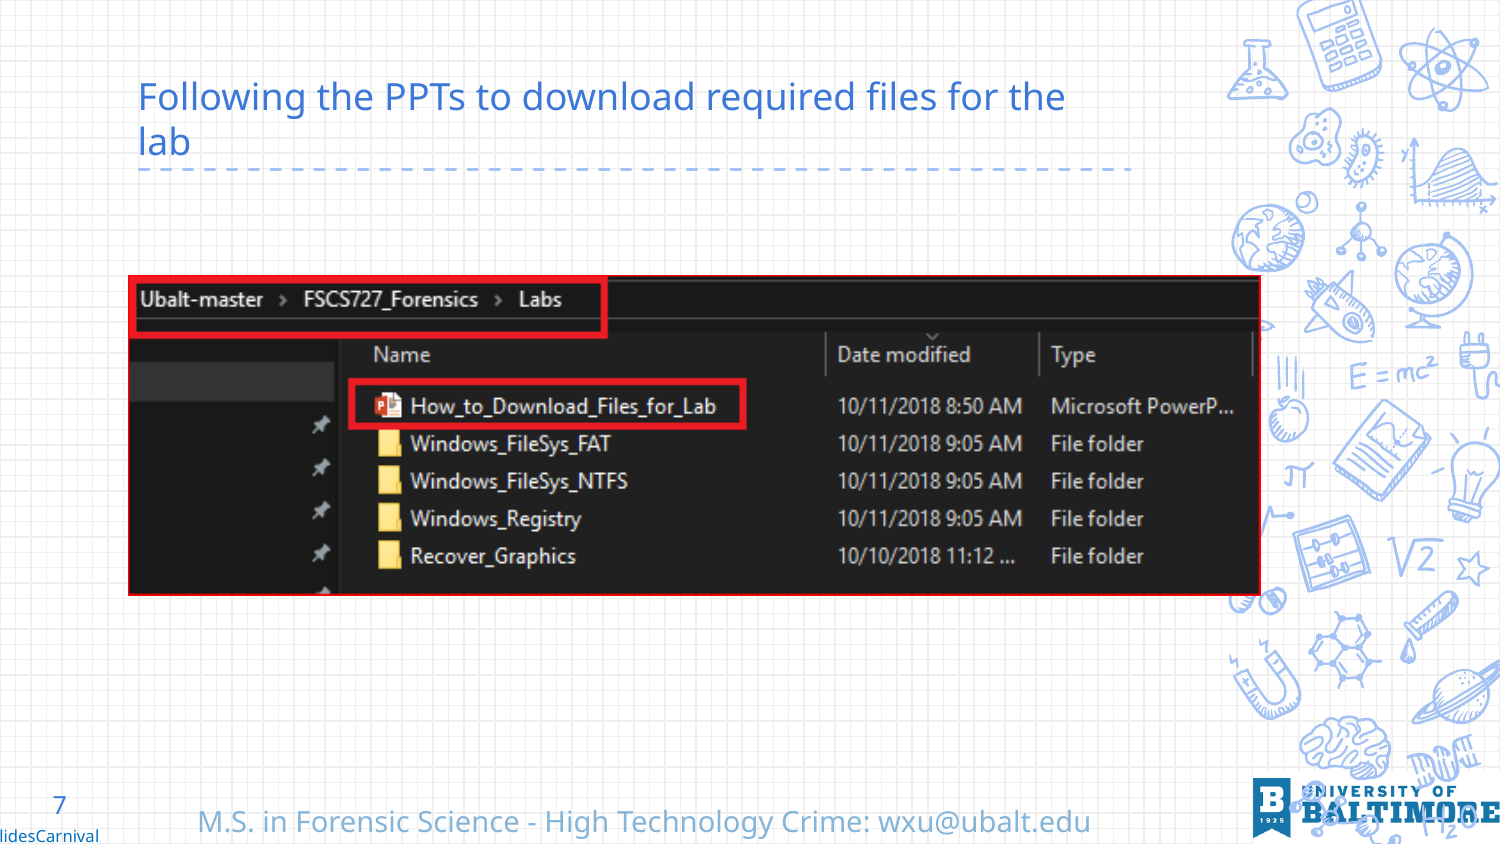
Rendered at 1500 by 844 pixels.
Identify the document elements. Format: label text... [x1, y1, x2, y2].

picture [1327, 813, 1336, 822]
picture [1253, 771, 1500, 844]
title Following the PPTs to download required files for the lab [122, 36, 1130, 178]
picture [128, 275, 1261, 597]
slide_number 7 [14, 774, 105, 840]
picture [1316, 786, 1321, 797]
picture [1365, 817, 1376, 833]
